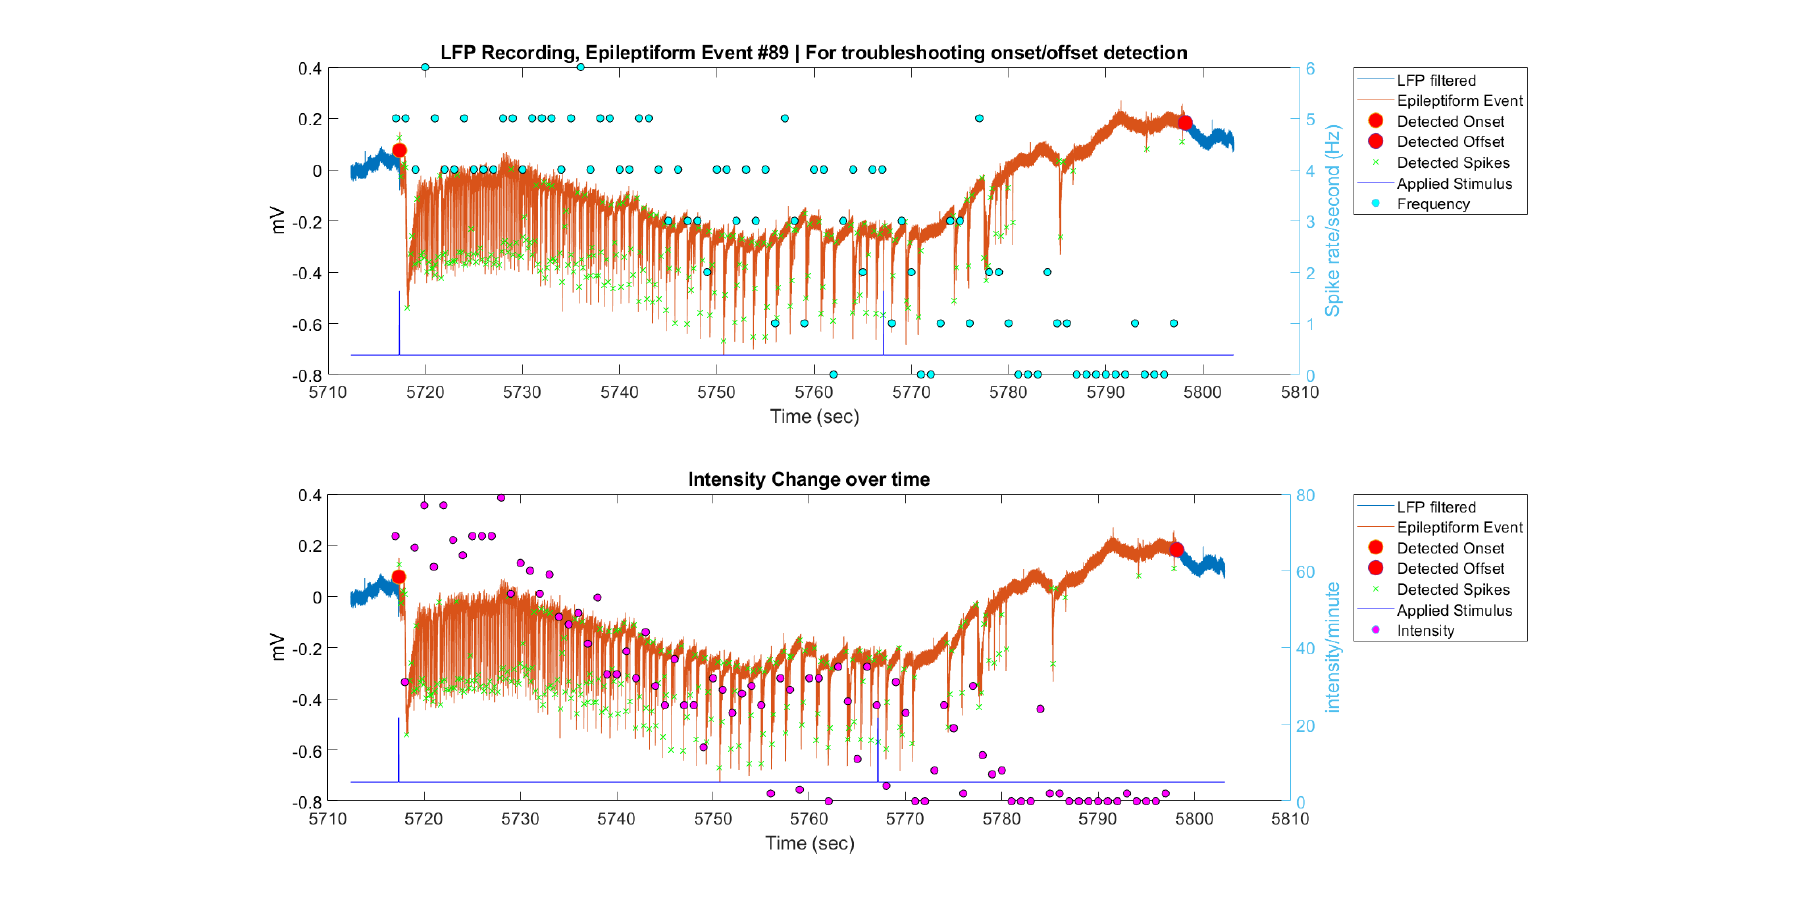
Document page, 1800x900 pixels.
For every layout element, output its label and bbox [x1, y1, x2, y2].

picture [126, 0, 1674, 900]
